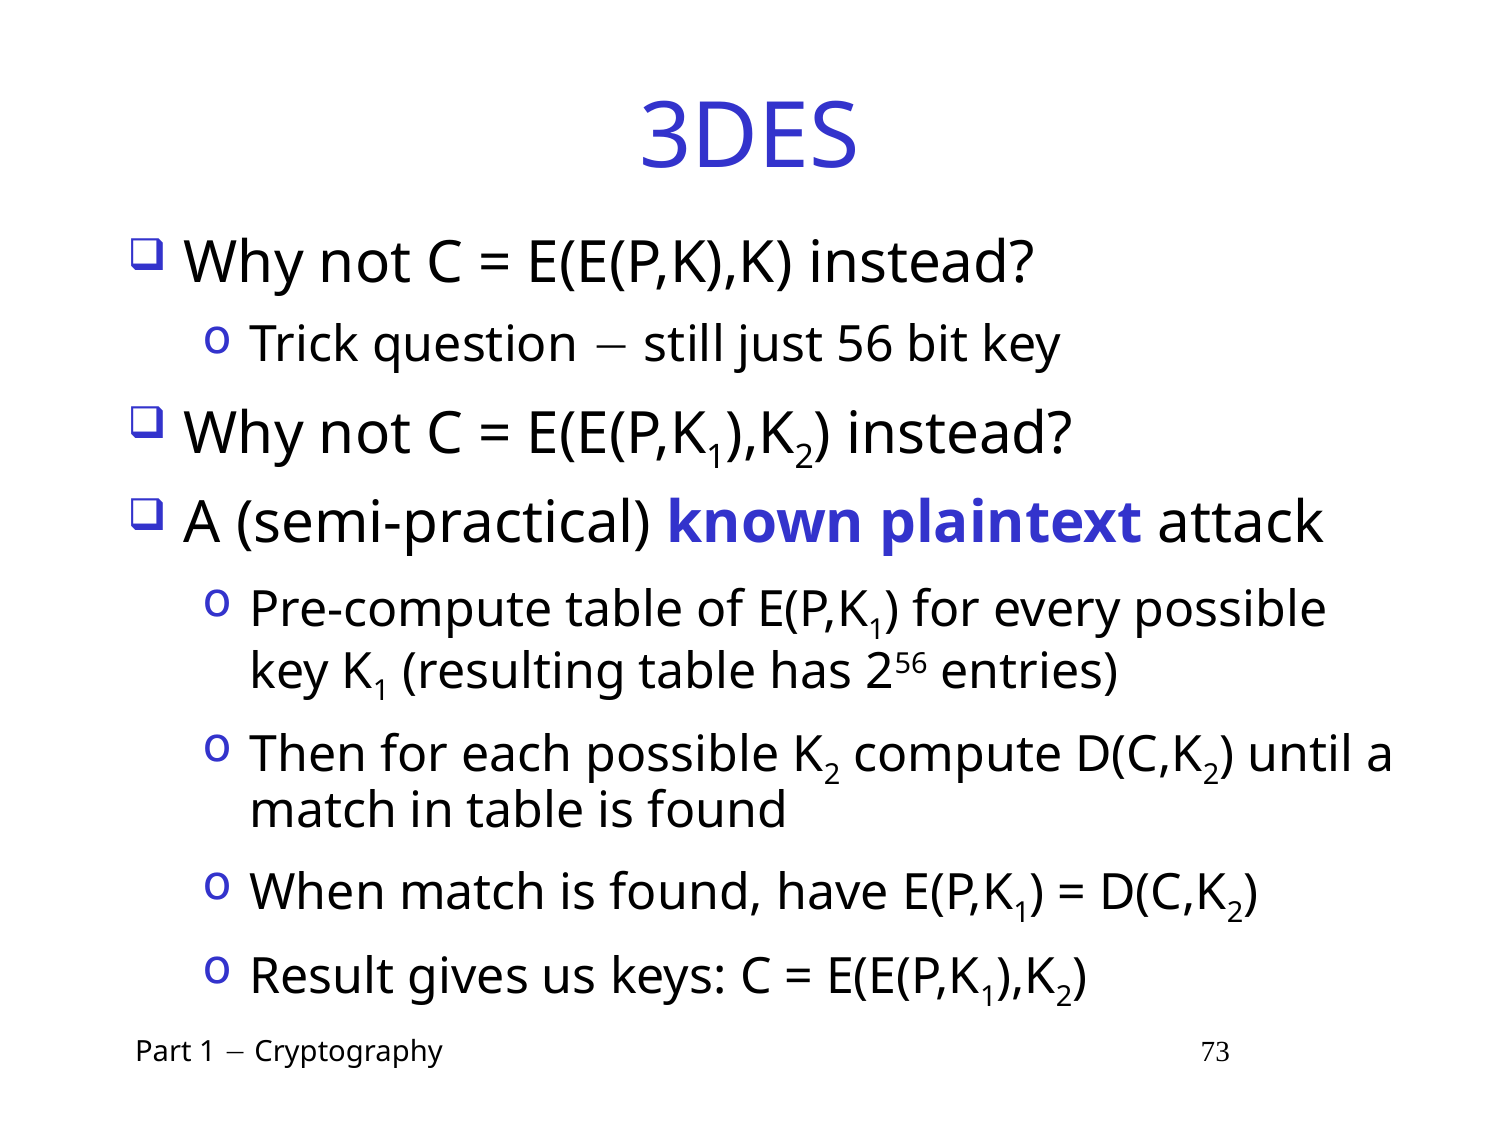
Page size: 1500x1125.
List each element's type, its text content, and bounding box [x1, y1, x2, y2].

title 3DES [112, 37, 1388, 224]
footer Part 1  Cryptography 73 [112, 1024, 1401, 1101]
list Why not C = E(E(P,K),K) instead? Trick question  still just 56 bit key Why not C = E(E(P,K1),K2) instead? A (semi-practical) known plaintext attack Pre-compute table of E(P,K1) for every possible key K1 (resulting table has 256 entries) Then for each possible K2 compute D(C,K2) until a match in table is found When match is found, have E(P,K1) = D(C,K2) Result gives us keys: C = E(E(P,K1),K2) [112, 224, 1413, 1013]
